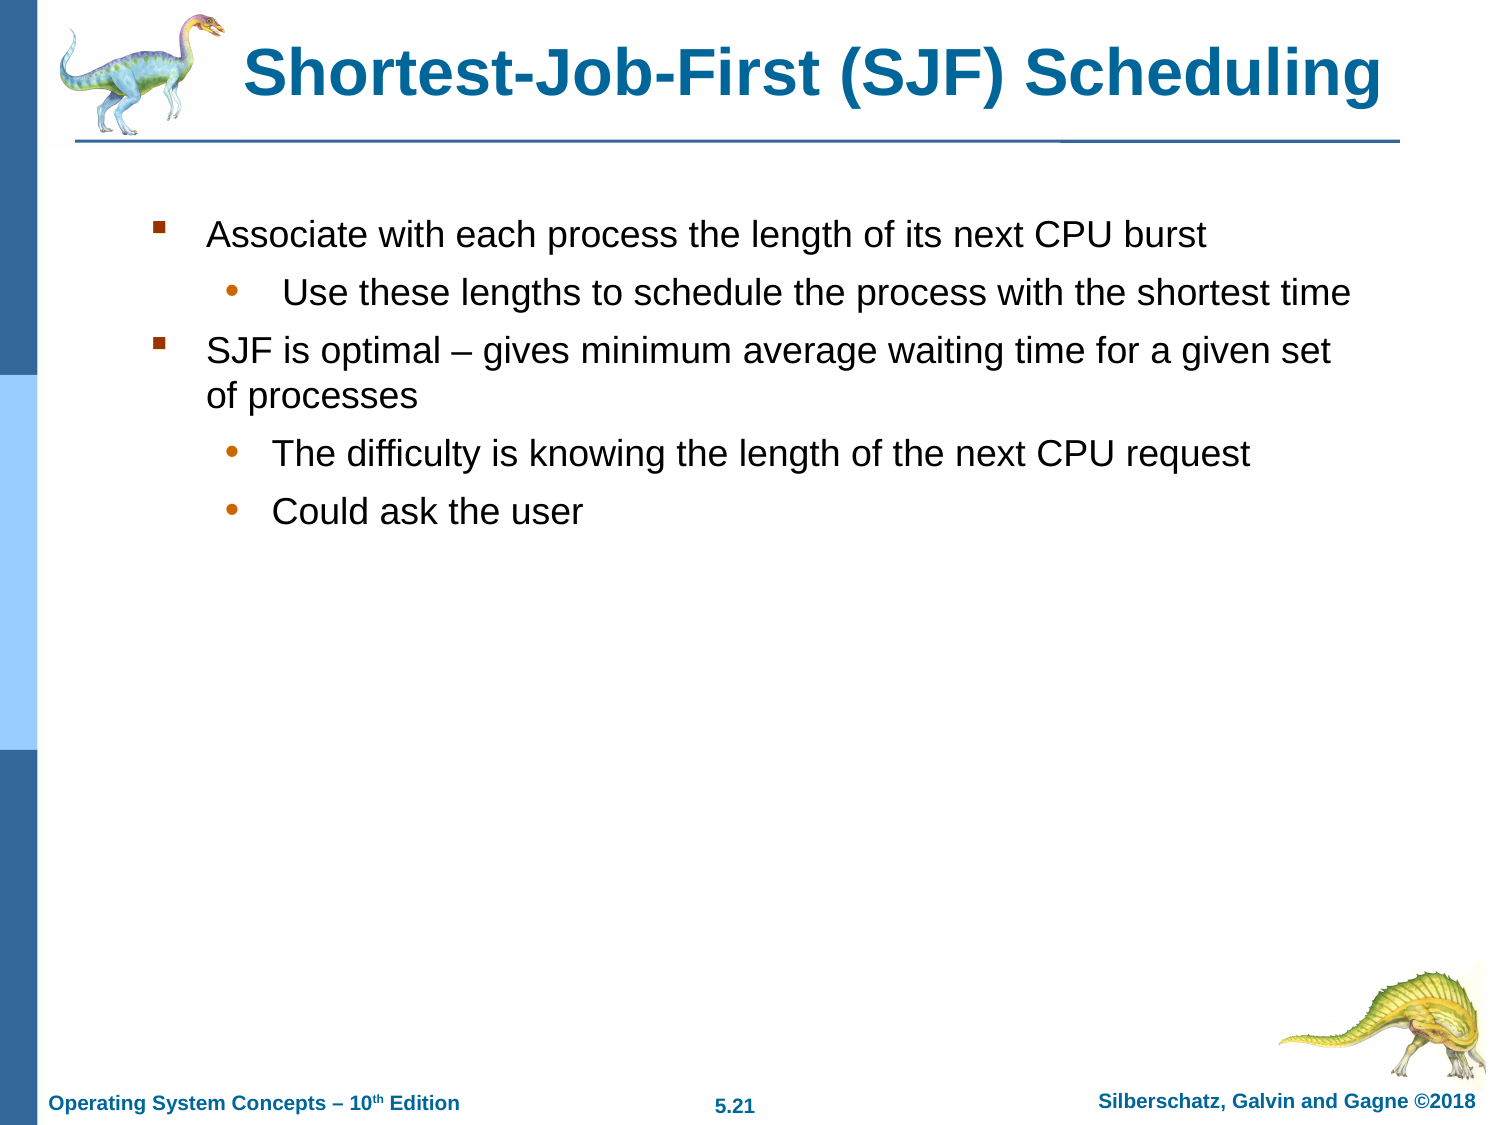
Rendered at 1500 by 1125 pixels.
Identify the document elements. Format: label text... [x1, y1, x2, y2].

picture [1275, 959, 1486, 1090]
list Associate with each process the length of its next CPU burst Use these lengths to schedule the process with the shortest time SJF is optimal – gives minimum average waiting time for a given set of processes The difficulty is knowing the length of the next CPU request Could ask the user [134, 202, 1387, 946]
title Shortest-Job-First (SJF) Scheduling [181, 21, 1446, 116]
picture [46, 0, 243, 149]
